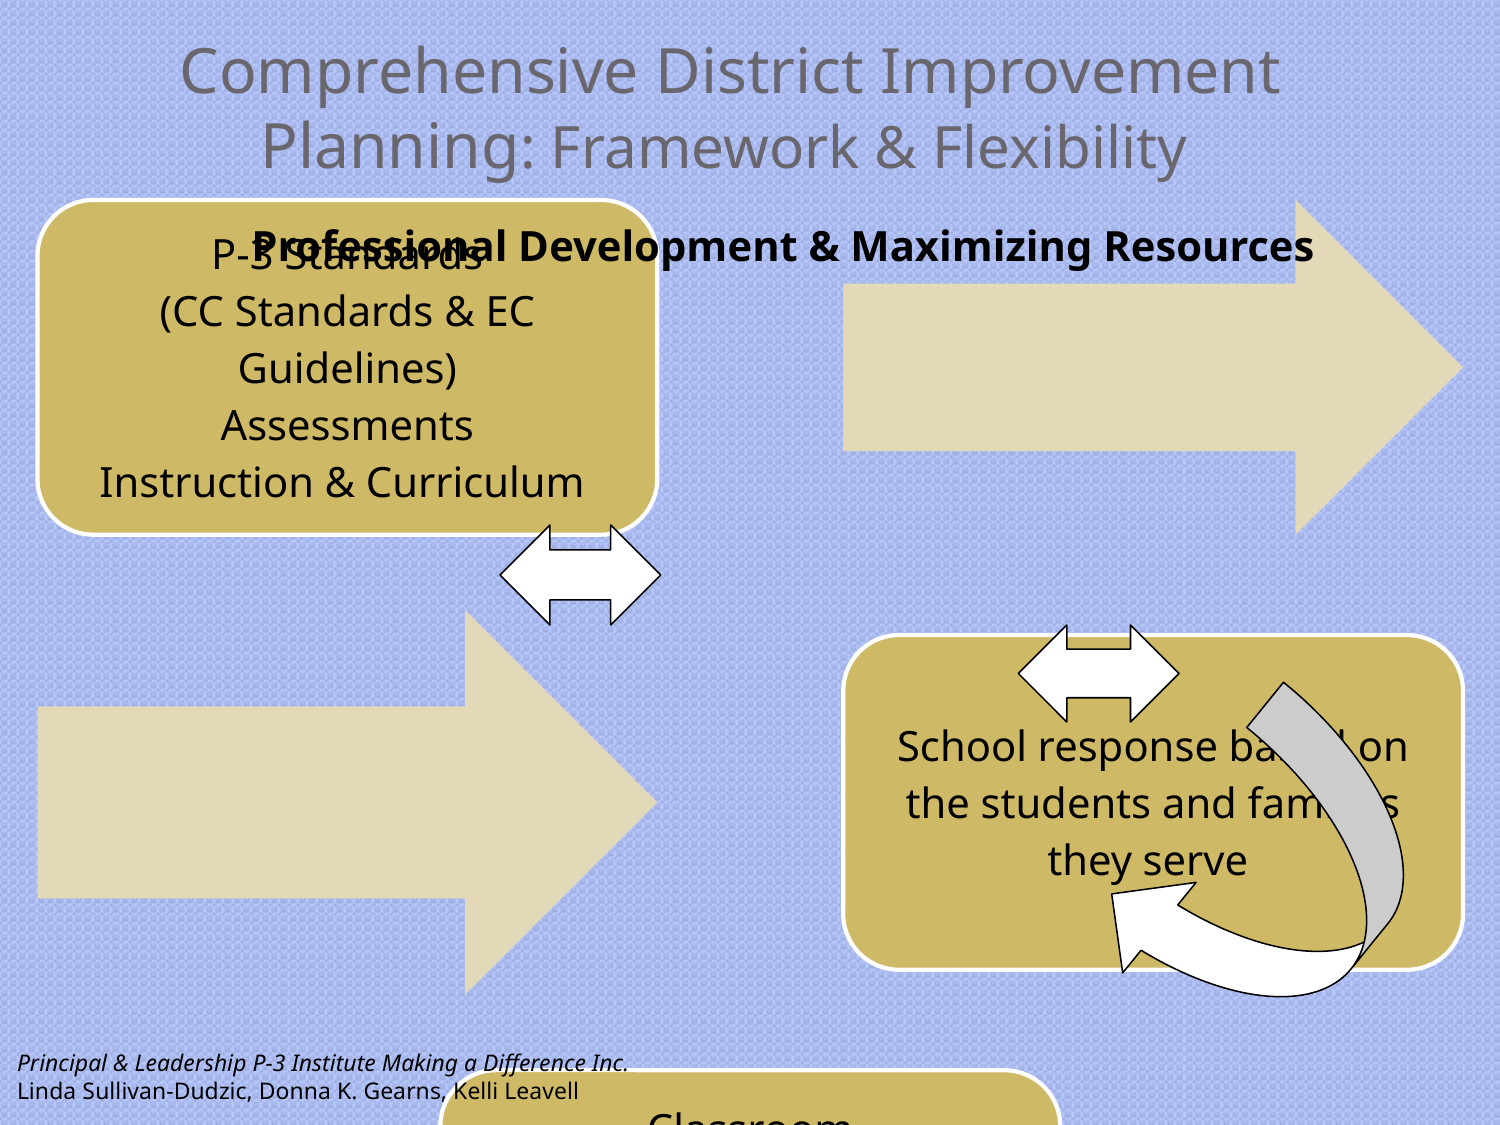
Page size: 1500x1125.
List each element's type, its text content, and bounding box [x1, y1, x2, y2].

title Comprehensive District Improvement Planning: Framework & Flexibility [25, 12, 1438, 200]
text_box Principal & Leadership P-3 Institute Making a Difference Inc. Linda Sullivan-Dudzic, Donna K. Gearns, Kelli Leavell [2, 1041, 658, 1125]
text_box [1121, 962, 1132, 973]
text_box [1161, 962, 1357, 997]
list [37, 199, 1464, 951]
